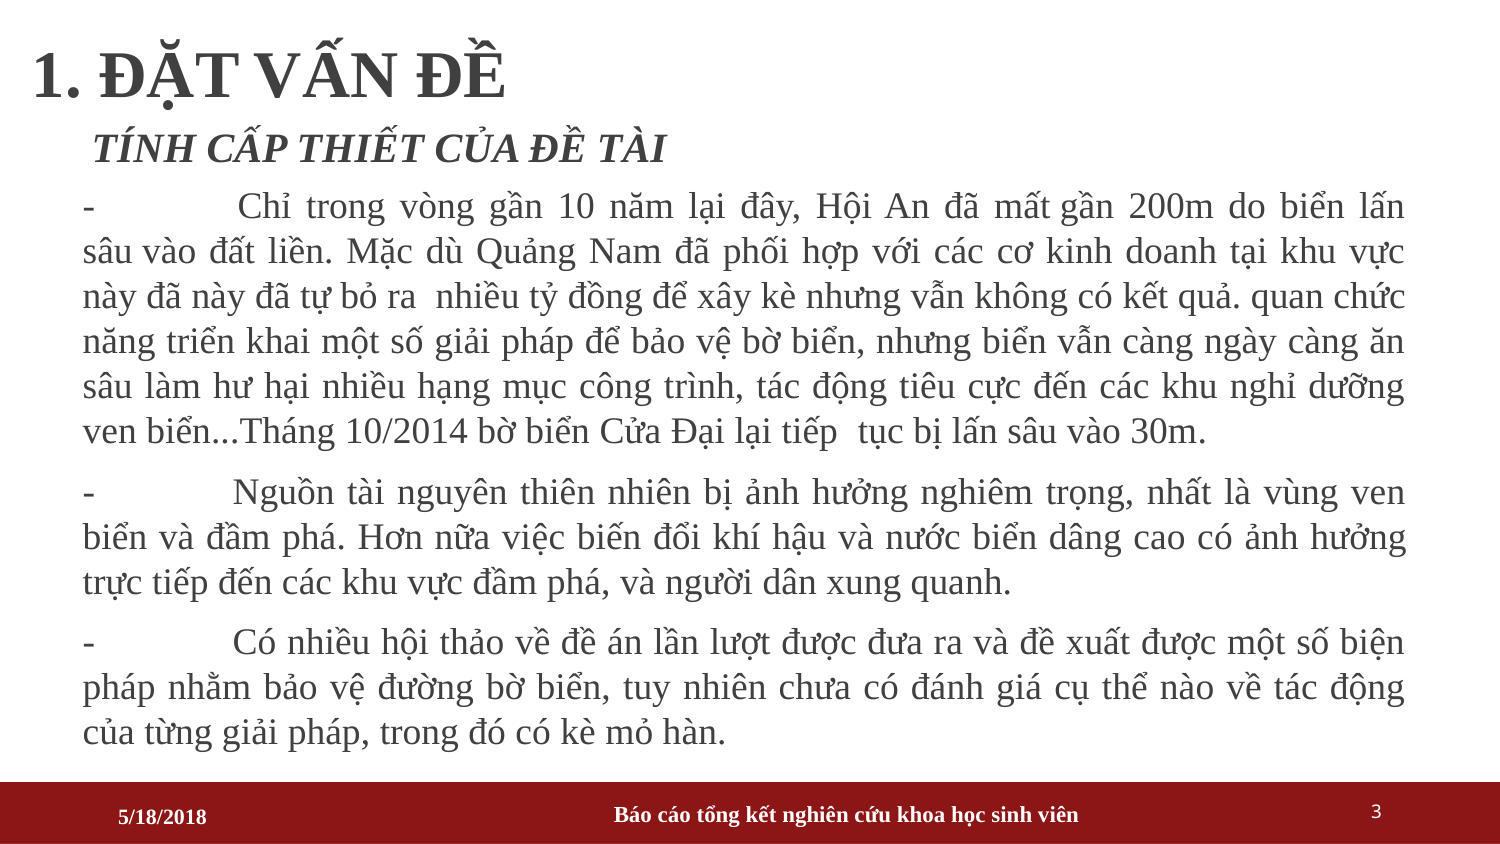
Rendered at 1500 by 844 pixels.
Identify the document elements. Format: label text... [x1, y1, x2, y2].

list - Chỉ trong vòng gần 10 năm lại đây, Hội An đã mất gần 200m do biển lấn sâu vào đất liền. Mặc dù Quảng Nam đã phối hợp với các cơ kinh doanh tại khu vực này đã này đã tự bỏ ra nhiều tỷ đồng để xây kè nhưng vẫn không có kết quả. quan chức năng triển khai một số giải pháp để bảo vệ bờ biển, nhưng biển vẫn càng ngày càng ăn sâu làm hư hại nhiều hạng mục công trình, tác động tiêu cực đến các khu nghỉ dưỡng ven biển...Tháng 10/2014 bờ biển Cửa Đại lại tiếp tục bị lấn sâu vào 30m. - Nguồn tài nguyên thiên nhiên bị ảnh hưởng nghiêm trọng, nhất là vùng ven biển và đầm phá. Hơn nữa việc biến đổi khí hậu và nước biển dâng cao có ảnh hưởng trực tiếp đến các khu vực đầm phá, và người dân xung quanh. - Có nhiều hội thảo về đề án lần lượt được đưa ra và đề xuất được một số biện pháp nhằm bảo vệ đường bờ biển, tuy nhiên chưa có đánh giá cụ thể nào về tác động của từng giải pháp, trong đó có kè mỏ hàn. [17, 173, 1422, 774]
title 1. ĐẶT VẤN ĐỀ [0, 3, 1500, 149]
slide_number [103, 792, 290, 838]
footer Báo cáo tổng kết nghiên cứu khoa học sinh viên [523, 790, 1171, 836]
list TÍNH CẤP THIẾT CỦA ĐỀ TÀI [76, 110, 1471, 187]
slide_number 3 [1191, 790, 1397, 836]
